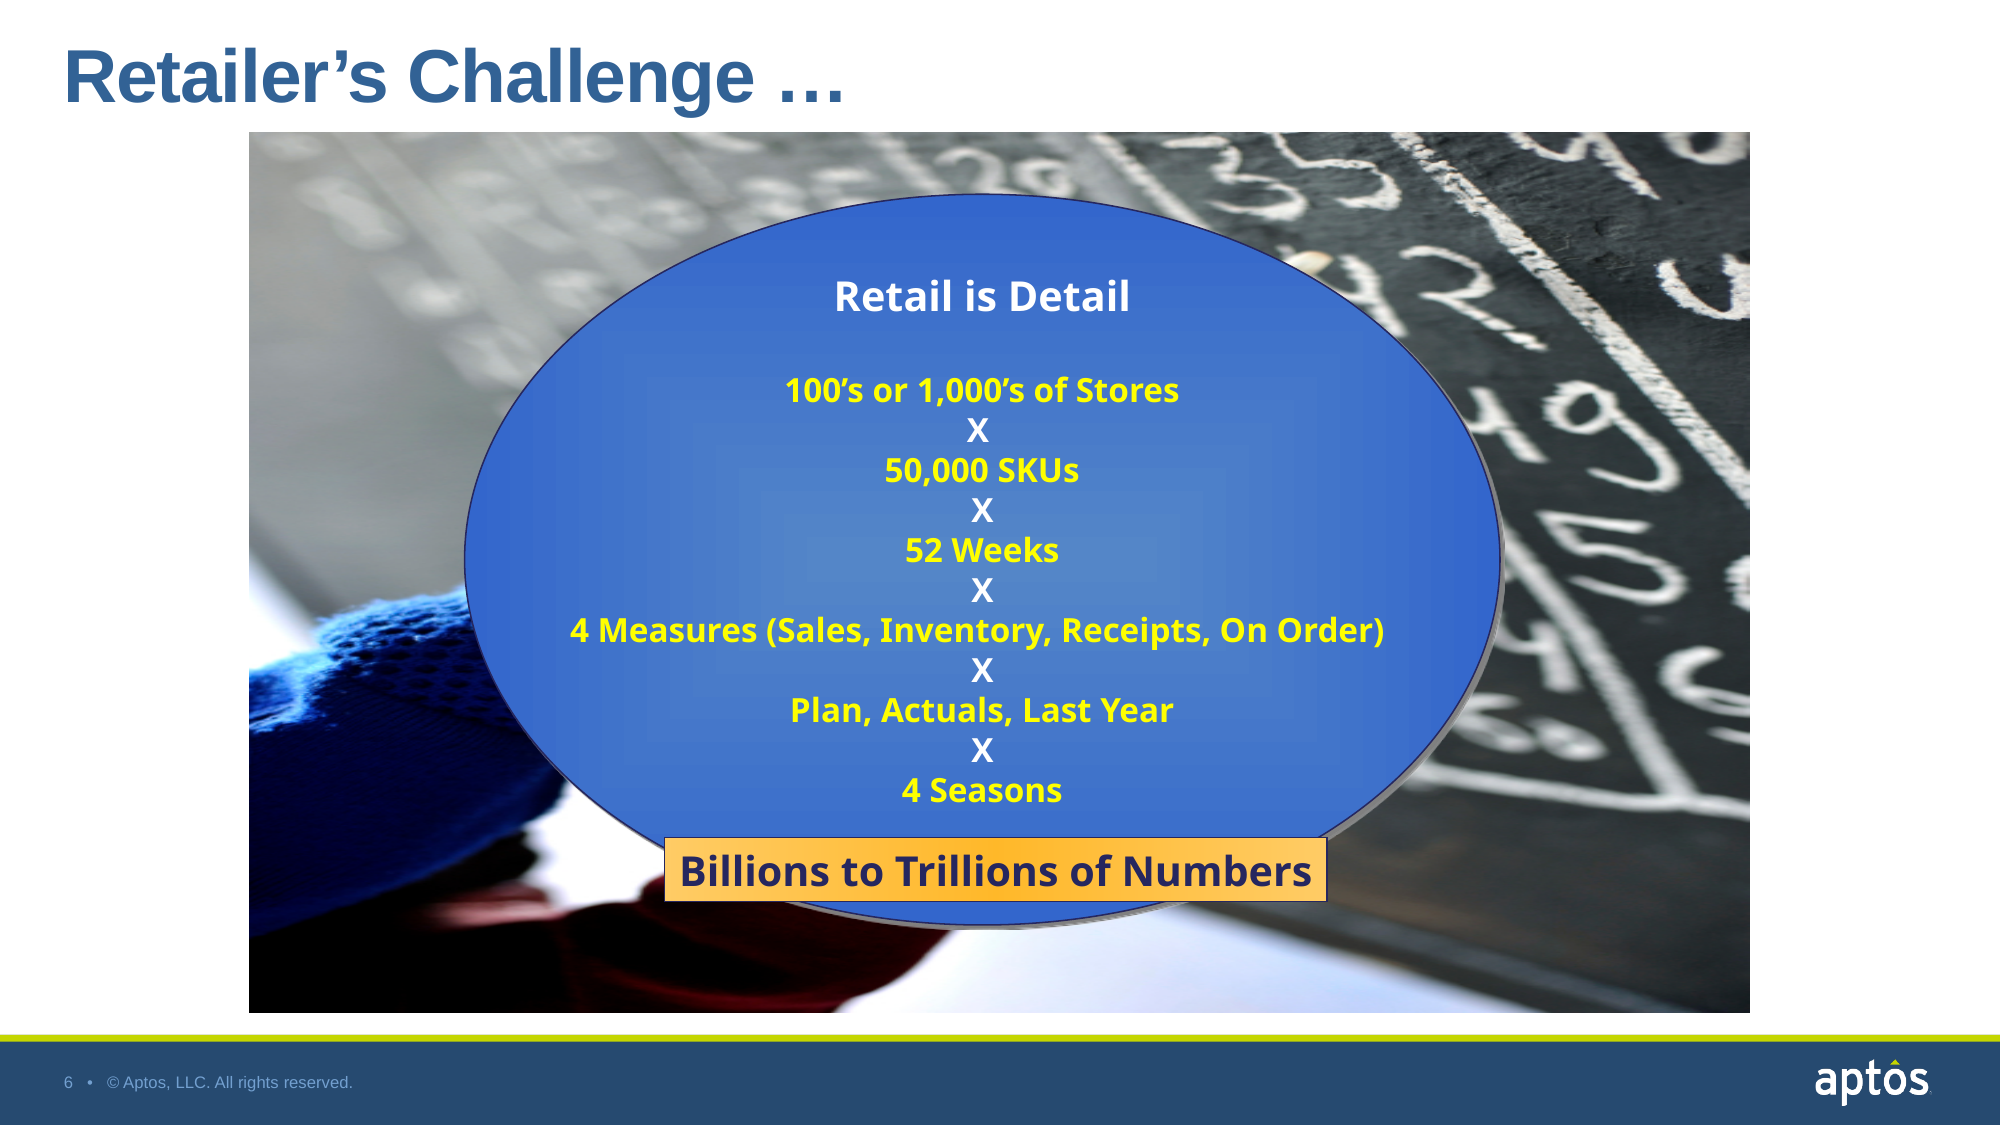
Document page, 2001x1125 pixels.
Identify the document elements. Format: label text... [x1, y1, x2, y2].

title Retailer’s Challenge … [44, 12, 1920, 133]
picture [249, 132, 1751, 1013]
